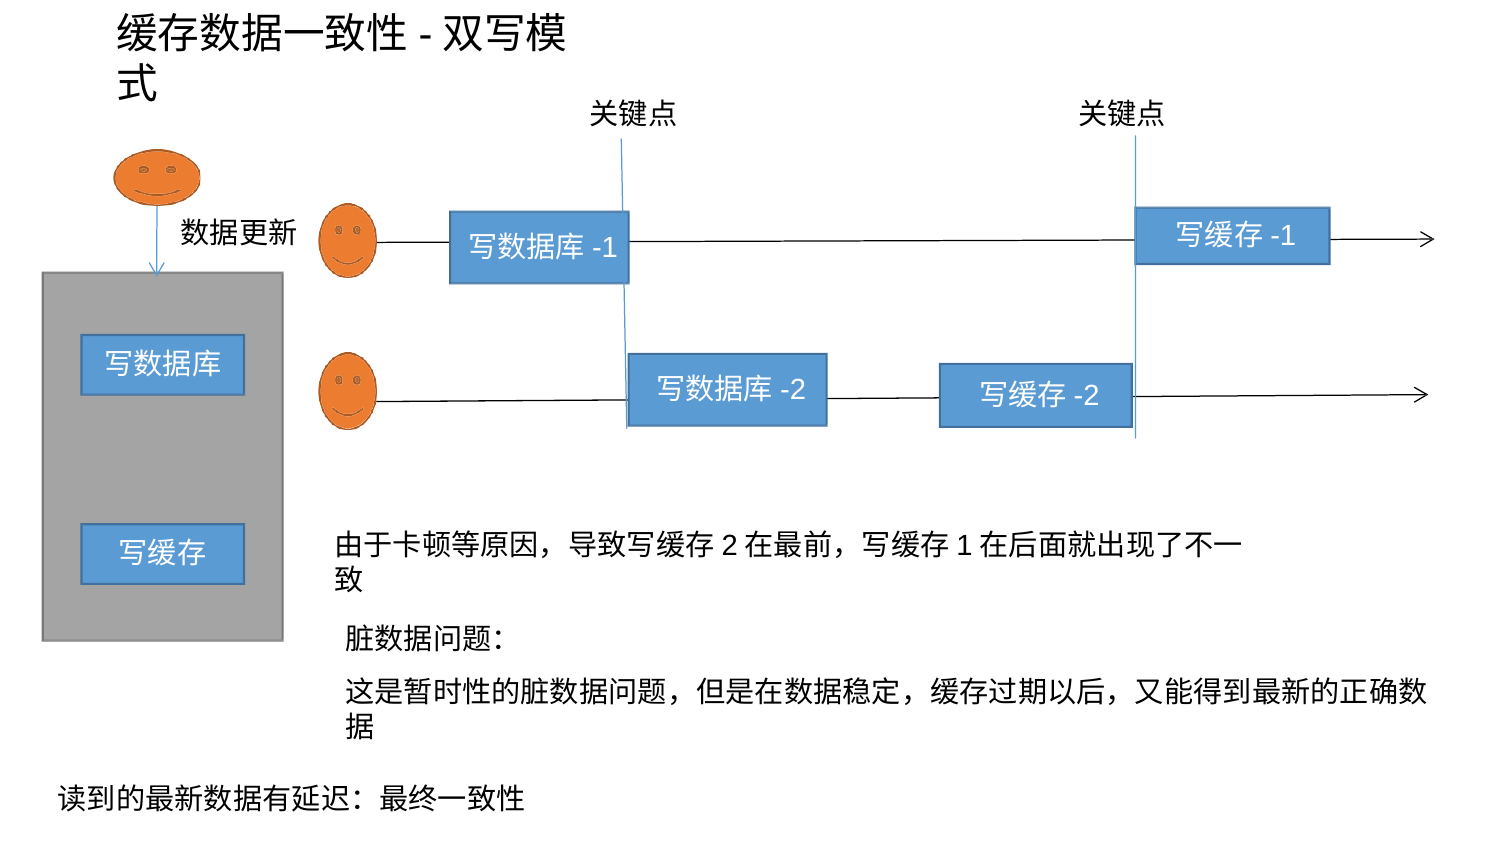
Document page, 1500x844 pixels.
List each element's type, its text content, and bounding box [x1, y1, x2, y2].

title 缓存数据一致性-双写模式 [114, 5, 591, 149]
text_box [113, 149, 201, 277]
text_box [1141, 210, 1435, 285]
text_box 这是暂时性的脏数据问题，但是在数据稳定，缓存过期以后，又能得到最新的正确数据 读到的最新数据有延迟：最终一致性 [55, 671, 1456, 816]
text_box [1141, 206, 1331, 266]
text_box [80, 522, 246, 586]
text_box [317, 135, 1137, 439]
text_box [41, 271, 284, 642]
text_box 关键点 [1075, 93, 1168, 131]
text_box 数据更新 [205, 212, 300, 250]
text_box 由于卡顿等原因，导致写缓存2在最前，写缓存1在后面就出现了不一致 脏数据问题： [332, 524, 1244, 656]
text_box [1141, 352, 1429, 427]
text_box 关键点 [587, 93, 680, 131]
